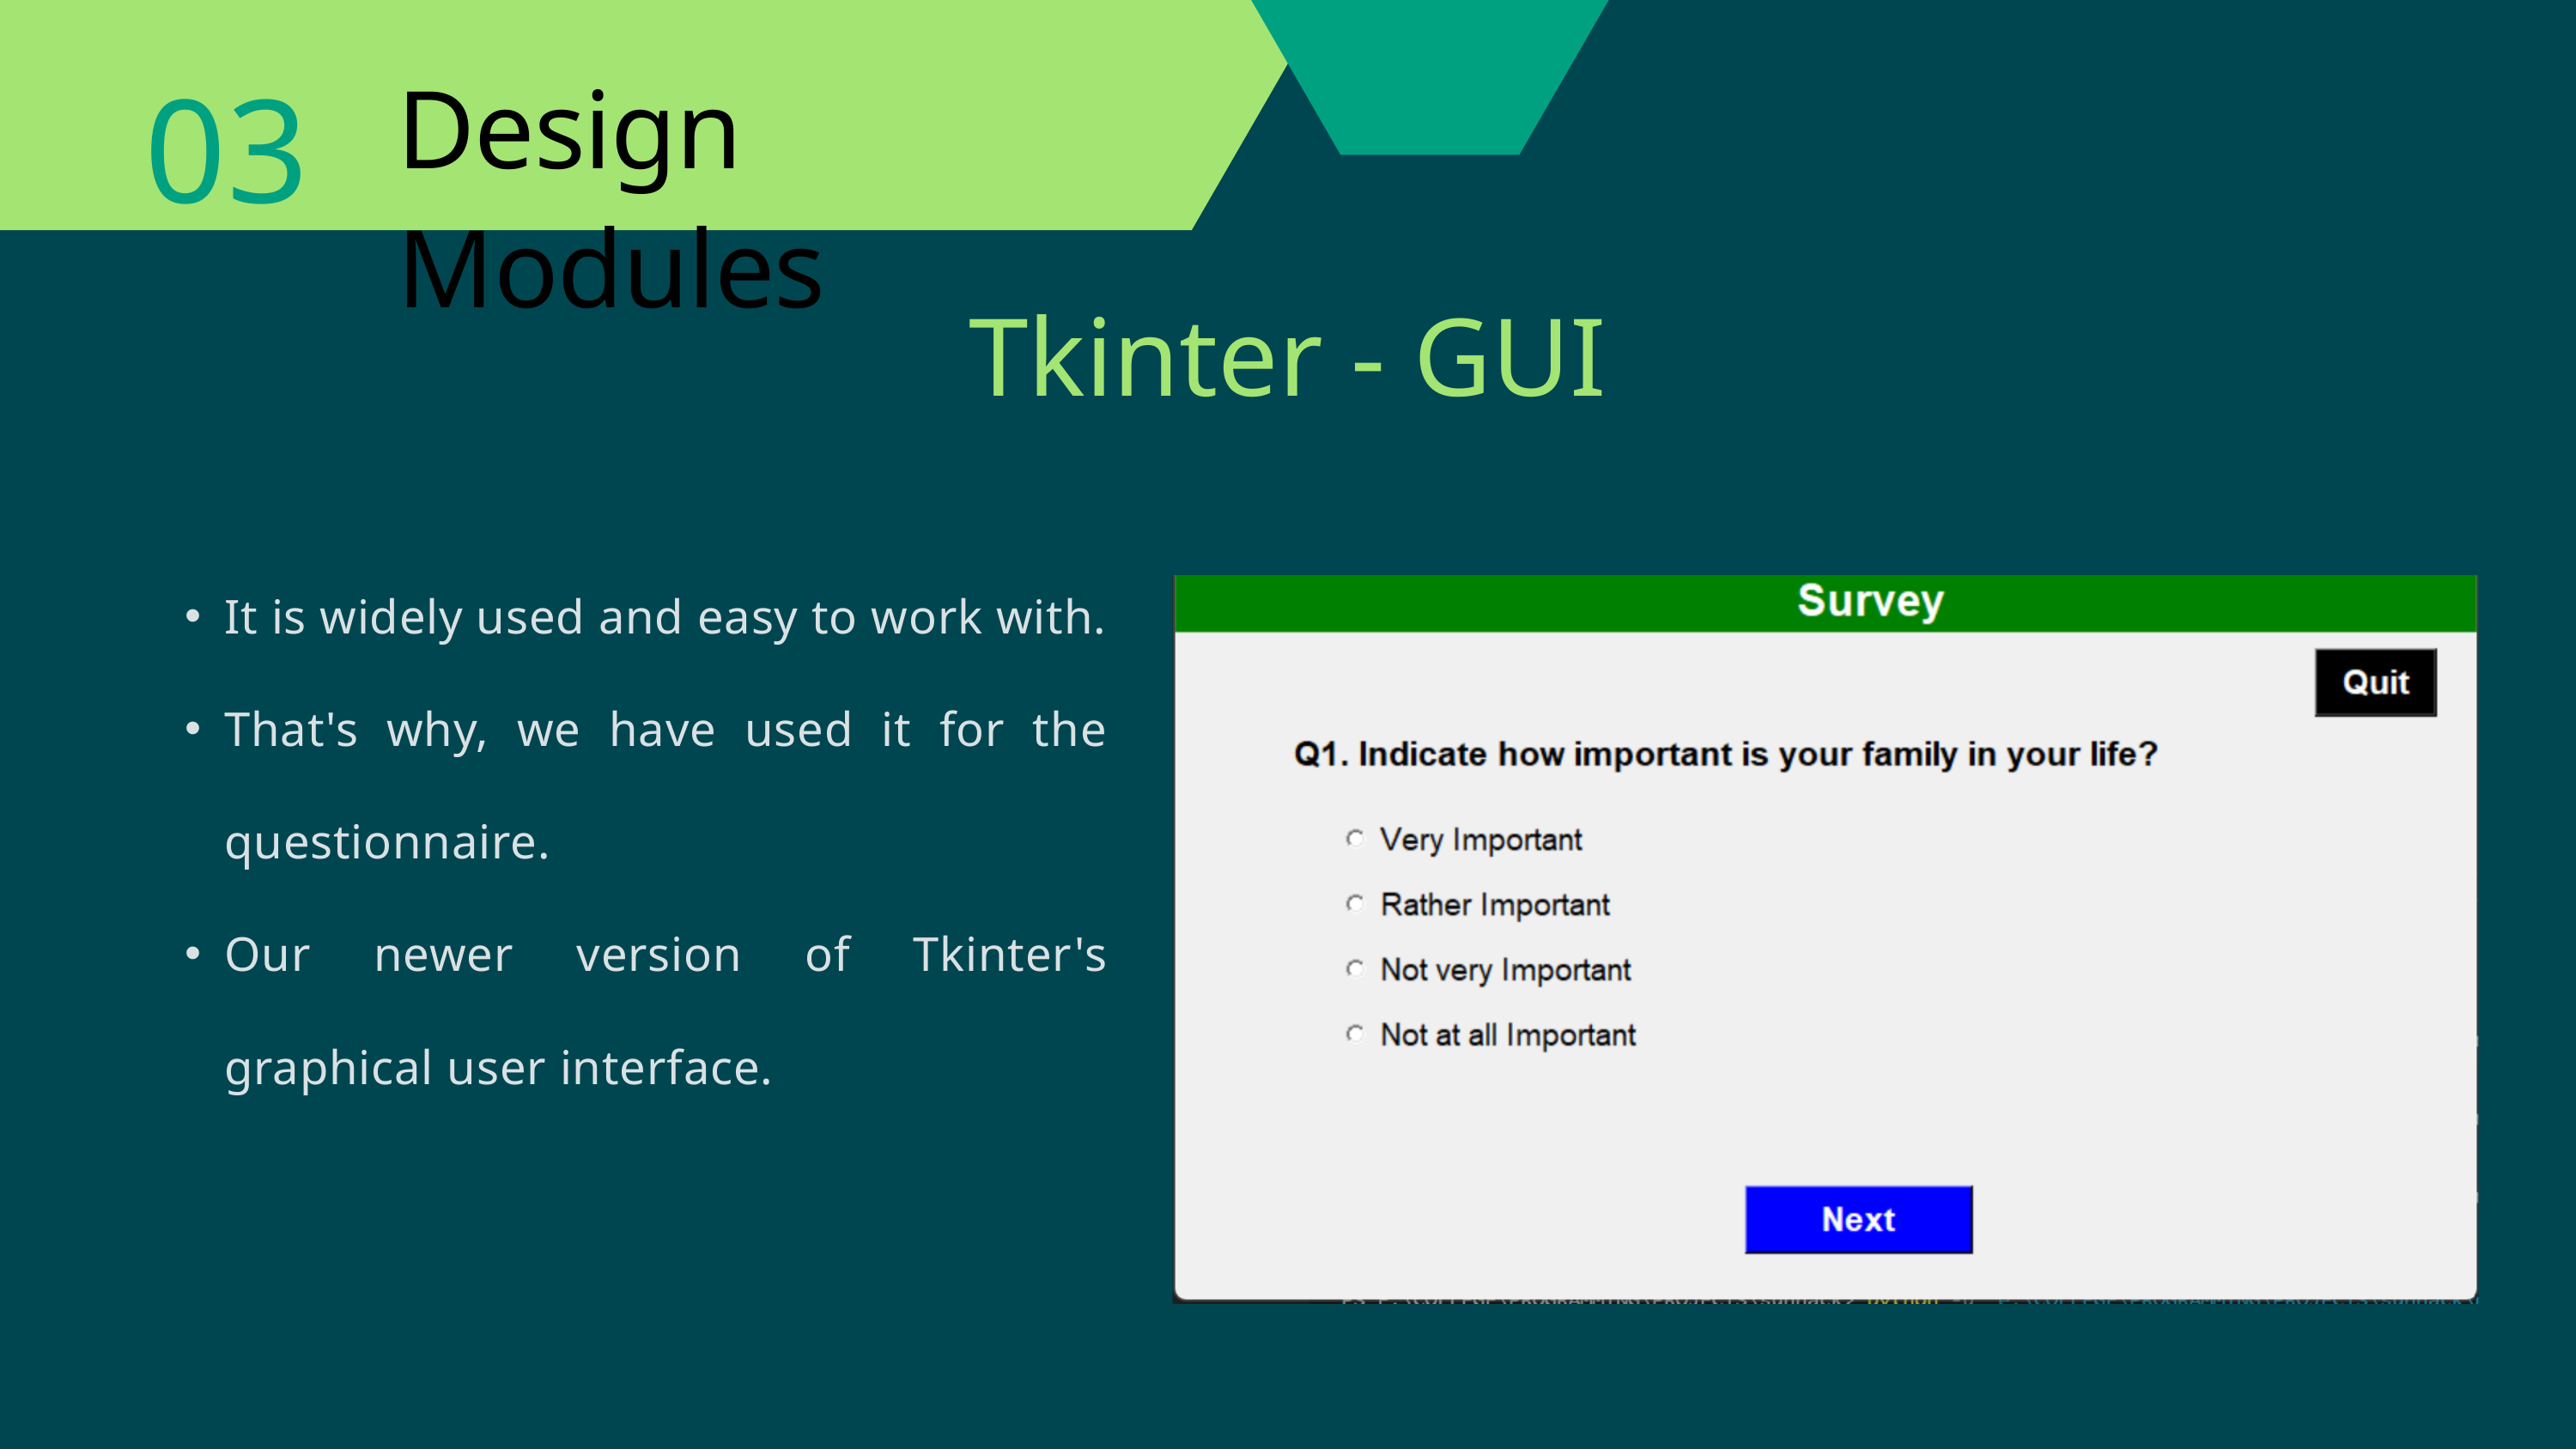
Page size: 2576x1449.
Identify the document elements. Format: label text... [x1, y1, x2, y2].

text_box It is widely used and easy to work with. That's why, we have used it for the questionnaire. Our newer version of Tkinter's graphical user interface. [144, 539, 1109, 1094]
picture [1172, 575, 2479, 1304]
text_box Design Modules [397, 239, 1173, 330]
text_box Tkinter - GUI [895, 267, 1681, 418]
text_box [1250, 0, 1609, 155]
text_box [0, 0, 1431, 231]
